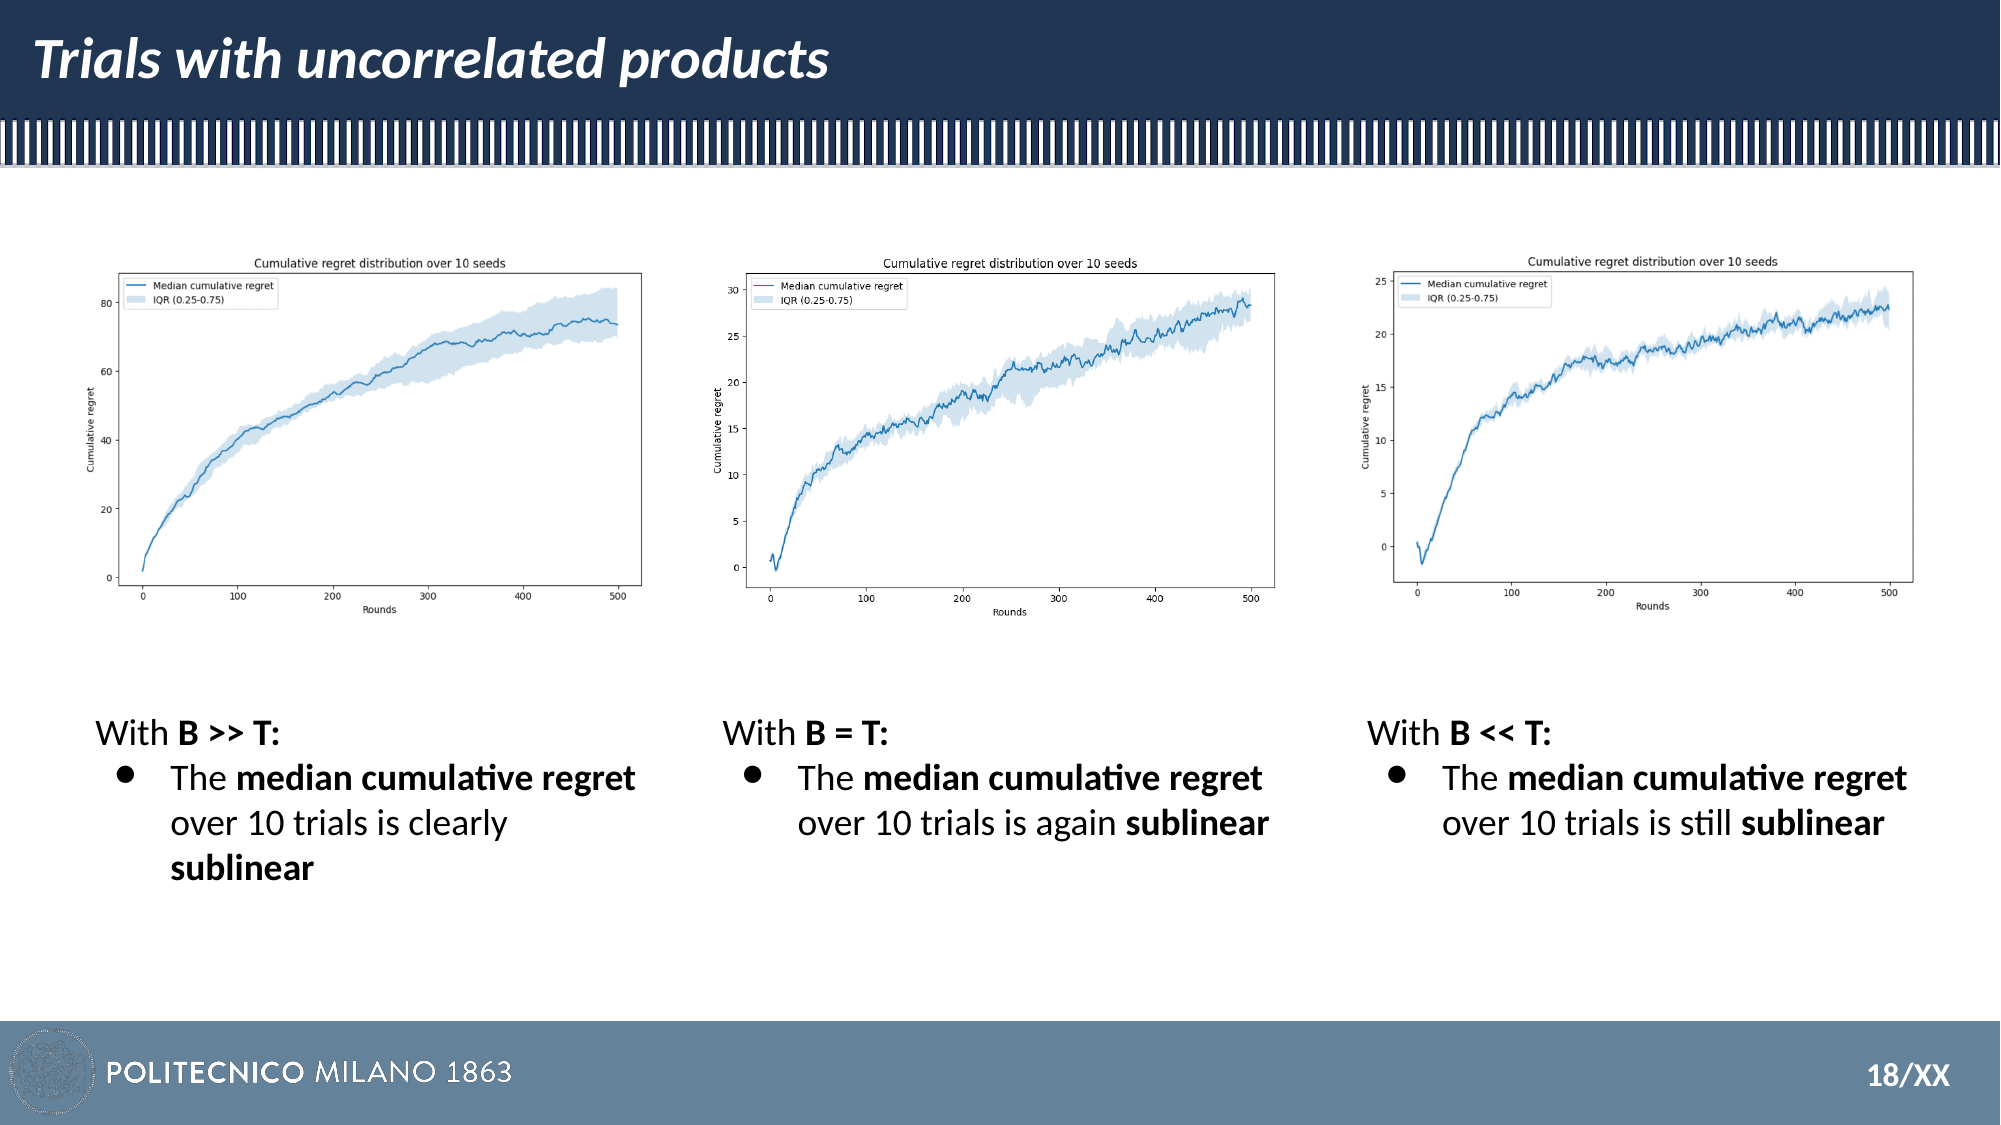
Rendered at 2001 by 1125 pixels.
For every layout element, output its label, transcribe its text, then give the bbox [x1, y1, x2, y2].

picture [706, 250, 1294, 623]
picture [80, 253, 649, 620]
text_box With B >> T: The median cumulative regret over 10 trials is clearly sublinear [80, 700, 665, 896]
text_box With B = T: The median cumulative regret over 10 trials is again sublinear [707, 700, 1293, 851]
picture [1351, 250, 1937, 623]
title Trials with uncorrelated products [17, 14, 1161, 104]
picture [0, 1021, 2000, 1125]
slide_number ‹#›/XX [1806, 1043, 1966, 1104]
text_box With B << T: The median cumulative regret over 10 trials is still sublinear [1352, 700, 1937, 851]
picture [0, 0, 2000, 168]
